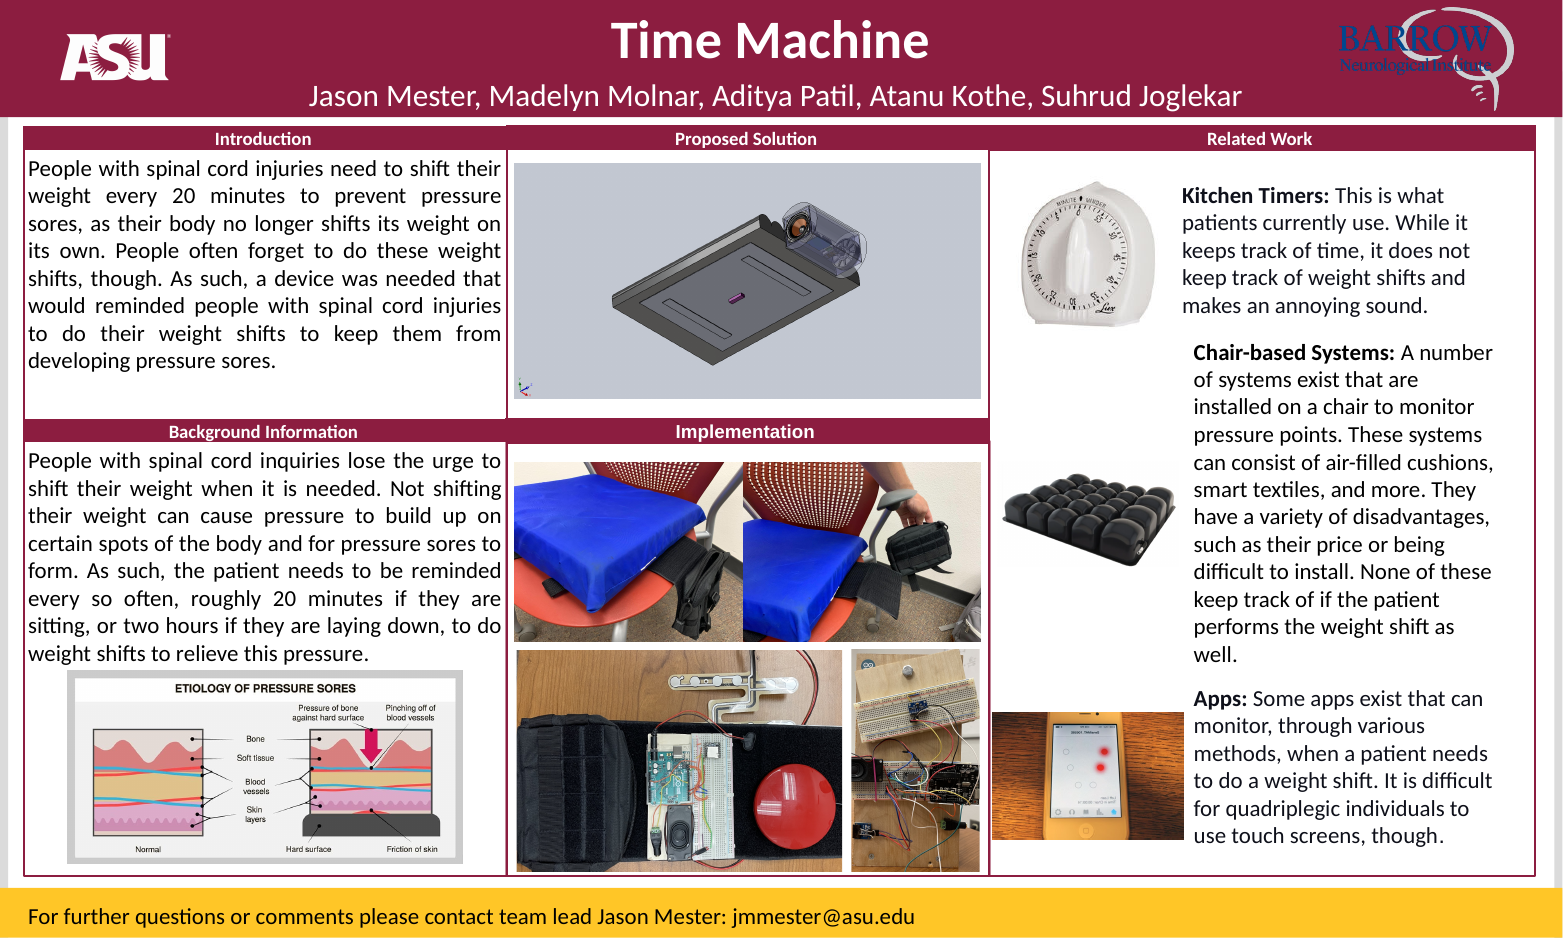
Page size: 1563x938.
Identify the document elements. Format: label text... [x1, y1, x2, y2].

picture [37, 10, 194, 103]
picture [66, 669, 464, 864]
text_box Background Information [23, 420, 508, 442]
text_box Time Machine Jason Mester, Madelyn Molnar, Aditya Patil, Atanu Kothe, Suhrud Joglekar [288, 52, 1265, 107]
text_box [988, 150, 1535, 876]
picture [851, 649, 980, 872]
text_box Chair-based Systems: A number of systems exist that are installed on a chair to monitor pressure points. These systems can consist of air-filled cushions, smart textiles, and more. They have a variety of disadvantages, such as their price or being difficult to install. None of these keep track of if the patient performs the weight shift as well. [1178, 322, 1518, 668]
picture [1338, 6, 1514, 111]
text_box [507, 443, 990, 877]
text_box Proposed Solution [506, 126, 991, 150]
picture [996, 461, 1180, 567]
text_box Introduction [23, 126, 506, 150]
text_box Implementation [506, 419, 988, 443]
text_box People with spinal cord injuries need to shift their weight every 20 minutes to prevent pressure sores, as their body no longer shifts its weight on its own. People often forget to do these weight shifts, though. As such, a device was needed that would reminded people with spinal cord injuries to do their weight shifts to keep them from developing pressure sores. [23, 150, 507, 420]
picture [514, 462, 982, 924]
text_box Kitchen Timers: This is what patients currently use. While it keeps track of time, it does not keep track of weight shifts and makes an annoying sound. [1183, 165, 1514, 322]
text_box For further questions or comments please contact team lead Jason Mester: jmmester@asu.edu [23, 897, 957, 936]
text_box Apps: Some apps exist that can monitor, through various methods, when a patient needs to do a weight shift. It is difficult for quadriplegic individuals to use touch screens, though. [1178, 668, 1518, 864]
text_box Related Work [991, 126, 1535, 150]
picture [996, 157, 1180, 352]
picture [514, 163, 982, 400]
picture [992, 712, 1184, 840]
text_box People with spinal cord inquiries lose the urge to shift their weight when it is needed. Not shifting their weight can cause pressure to build up on certain spots of the body and for pressure sores to form. As such, the patient needs to be reminded every so often, roughly 20 minutes if they are sitting, or two hours if they are laying down, to do weight shifts to relieve this pressure. [23, 442, 507, 877]
